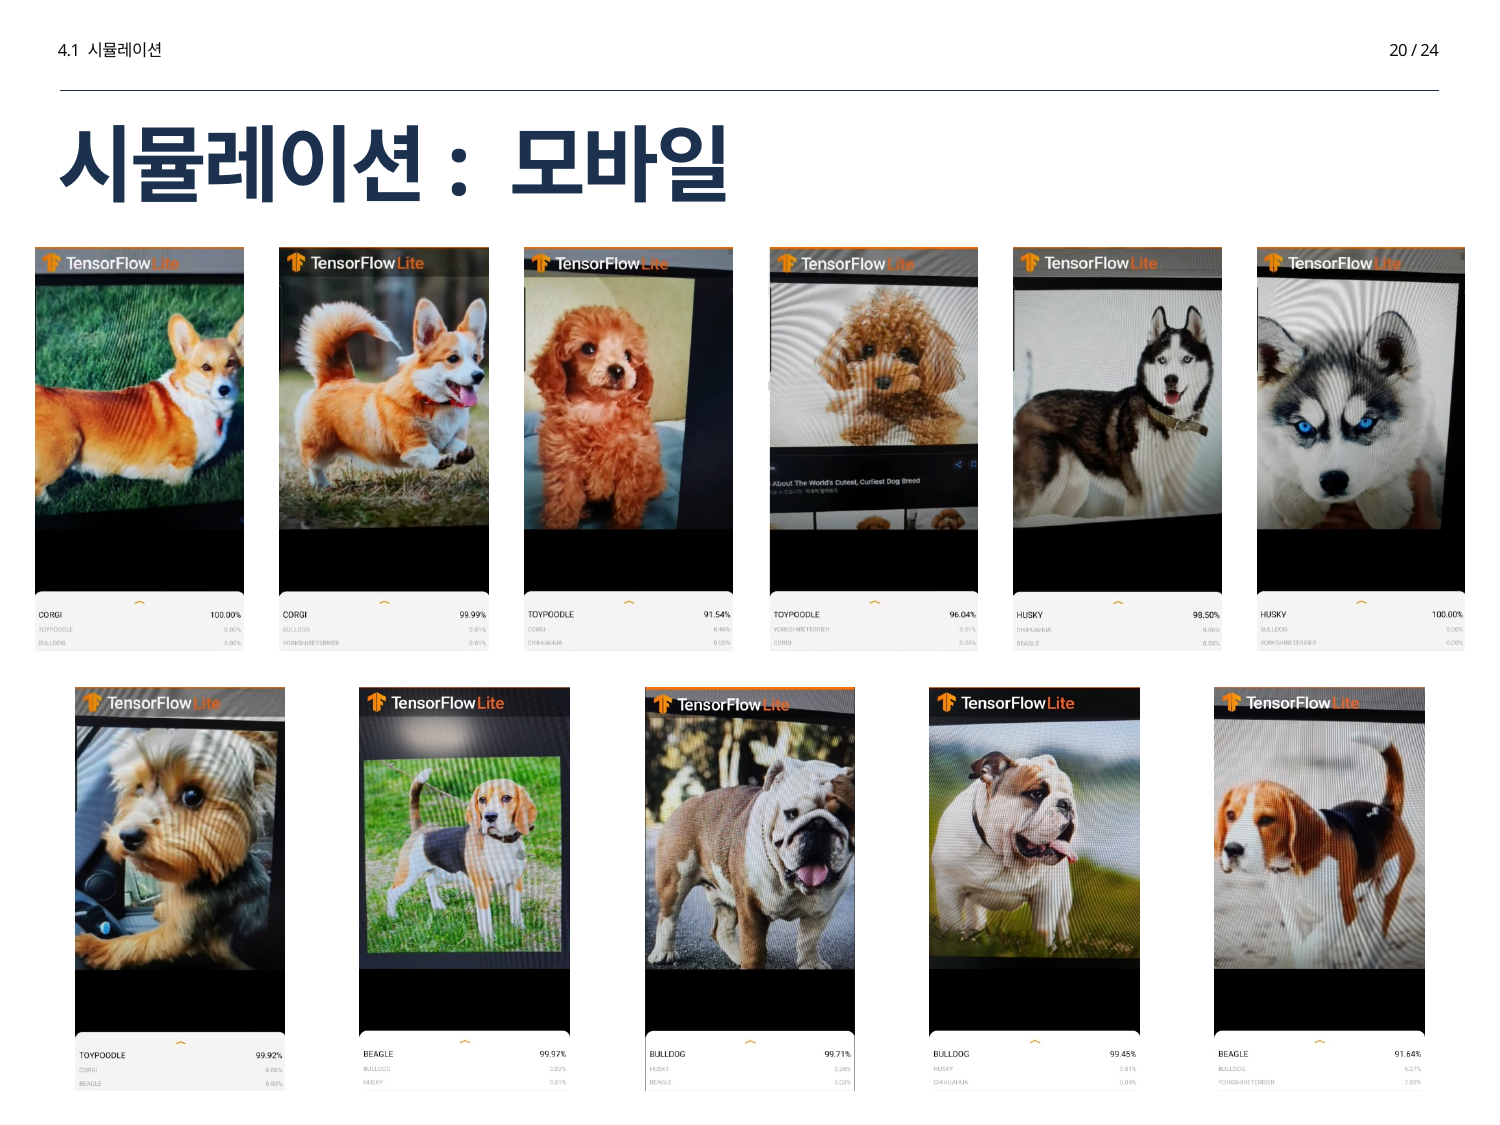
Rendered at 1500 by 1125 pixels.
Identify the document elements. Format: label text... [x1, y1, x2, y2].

picture [74, 687, 285, 1091]
picture [1214, 687, 1425, 1091]
picture [1012, 247, 1222, 651]
picture [644, 687, 855, 1091]
picture [767, 247, 978, 651]
picture [524, 247, 733, 651]
picture [35, 247, 245, 651]
picture [359, 687, 571, 1091]
title 시뮬레이션: 모바일 [42, 114, 1190, 211]
picture [1256, 247, 1465, 651]
text_box [0, 0, 1500, 75]
picture [279, 247, 489, 651]
picture [929, 687, 1140, 1091]
